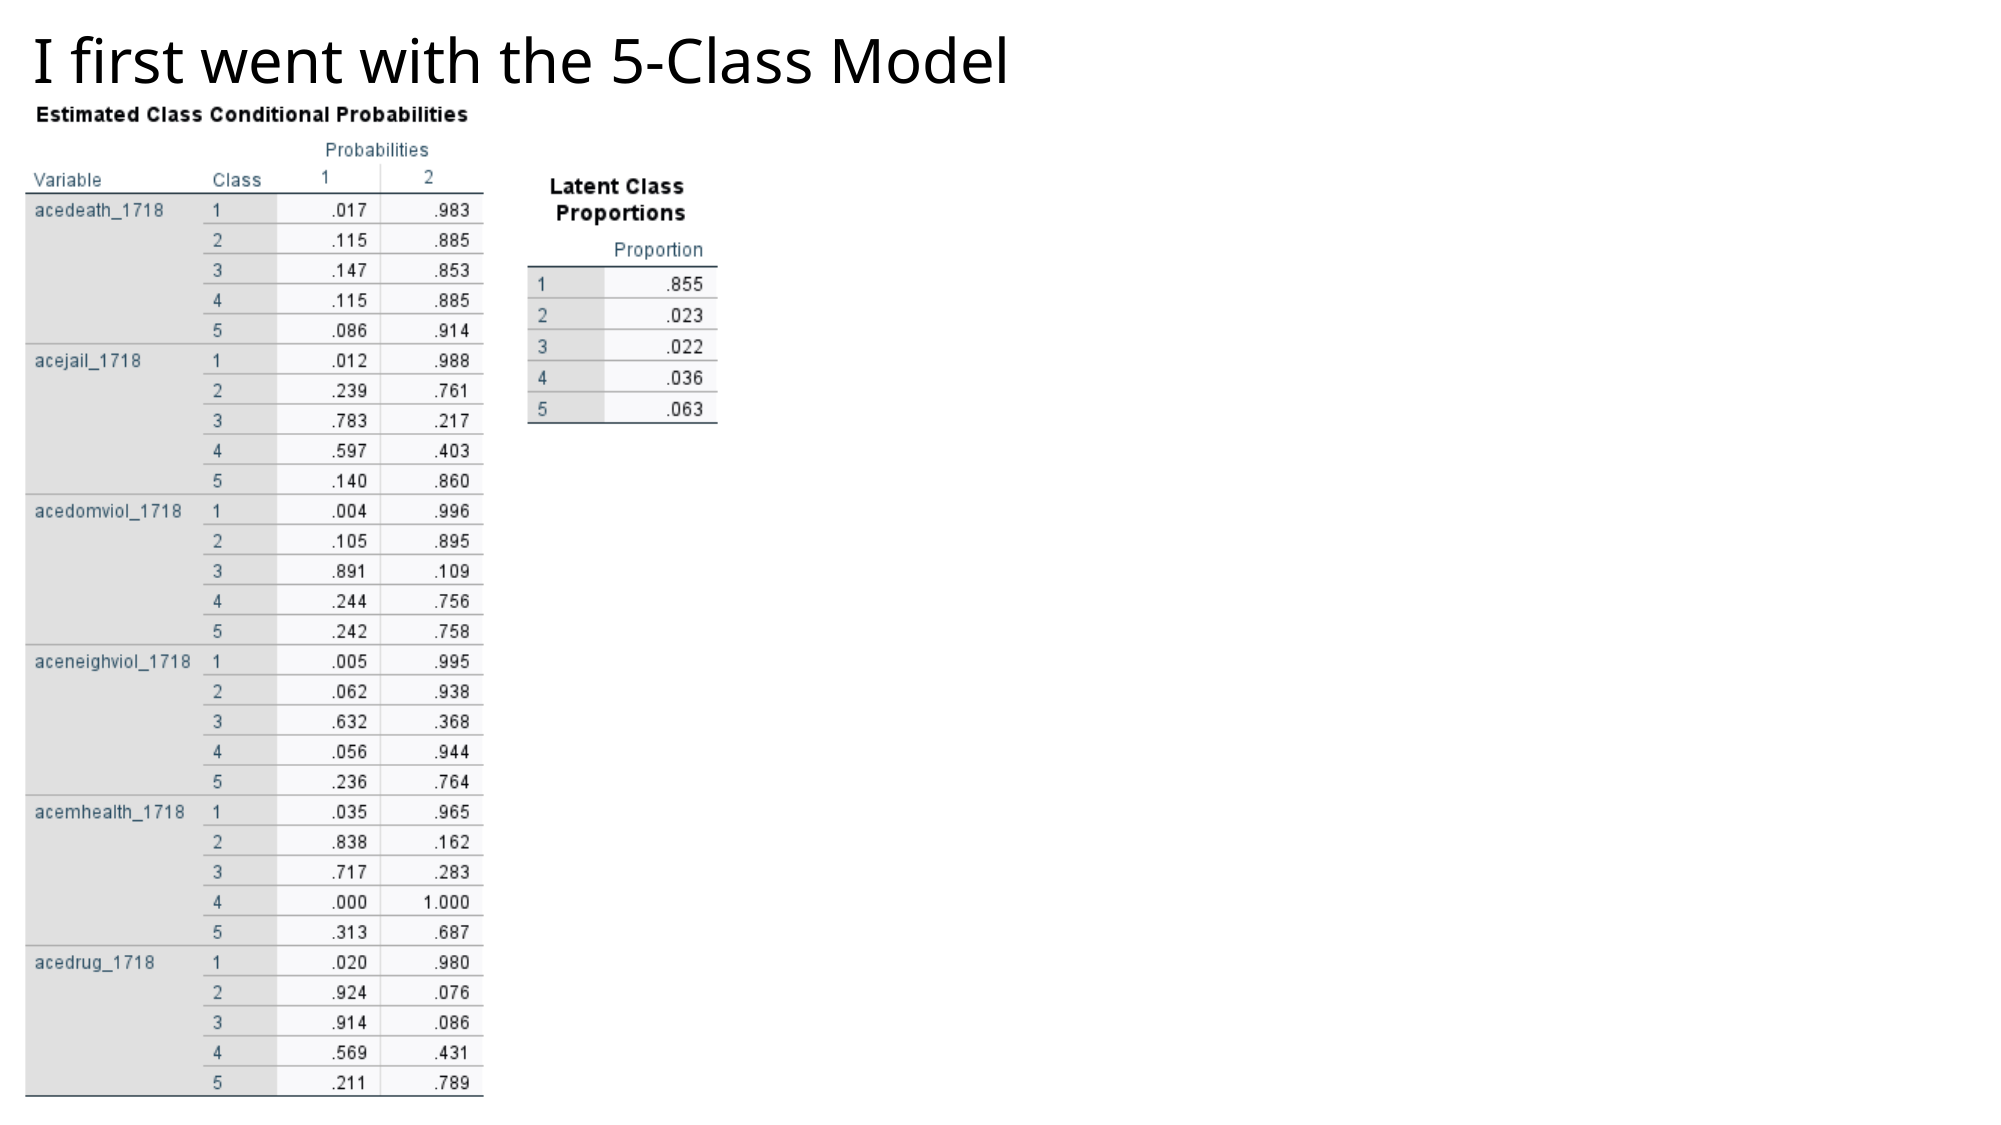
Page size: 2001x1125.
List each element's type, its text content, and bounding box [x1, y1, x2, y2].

title I first went with the 5-Class Model [18, 22, 1744, 105]
picture [18, 92, 496, 1103]
picture [520, 163, 729, 435]
